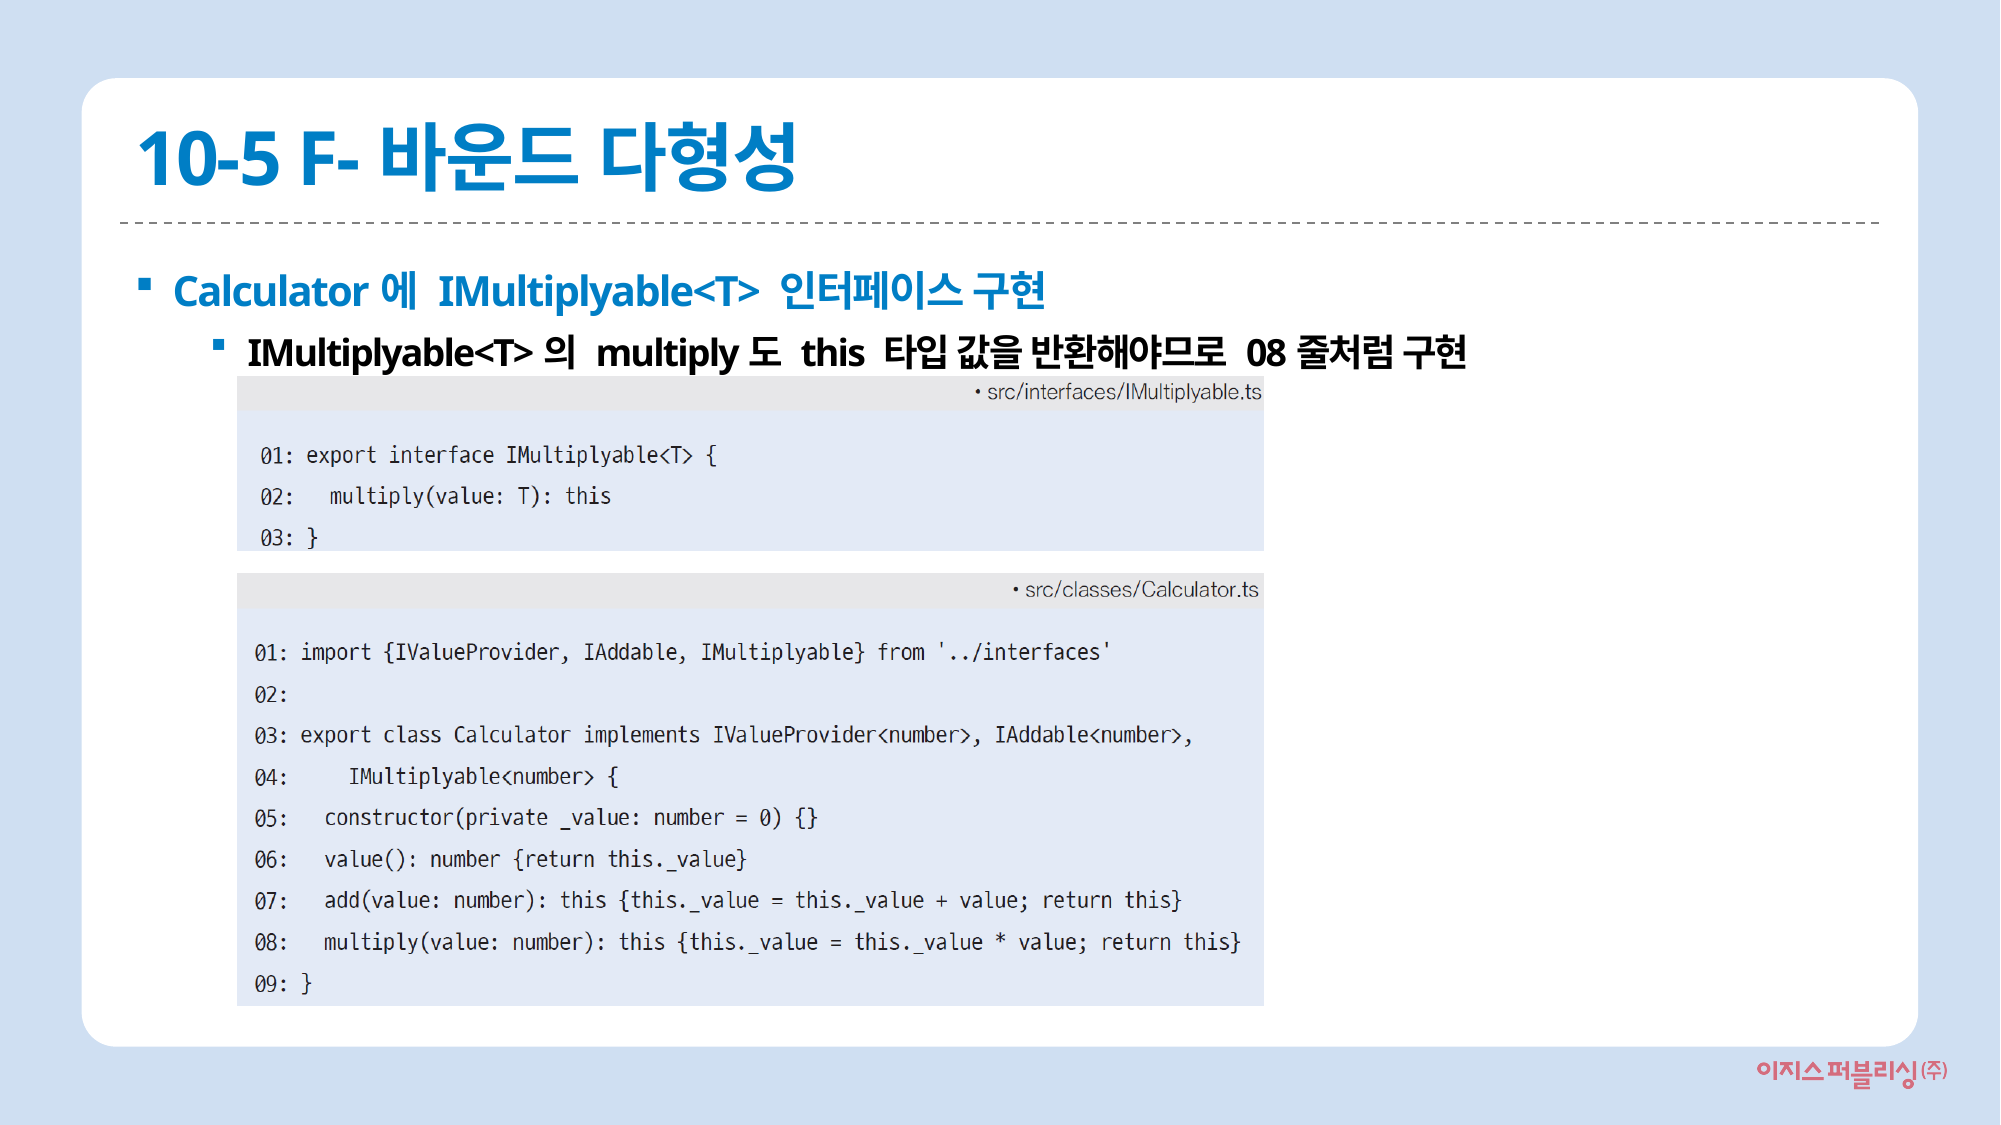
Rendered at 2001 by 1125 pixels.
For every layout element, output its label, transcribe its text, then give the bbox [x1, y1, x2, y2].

picture [237, 573, 1264, 1006]
title 10-5 F-바운드 다형성 [120, 109, 1880, 209]
picture [237, 376, 1264, 551]
list Calculator에 IMultiplyable<T> 인터페이스 구현 IMultiplyable<T>의 multiply도 this 타입 값을 반환해야므로 08줄처럼 구현 [120, 257, 1865, 1009]
